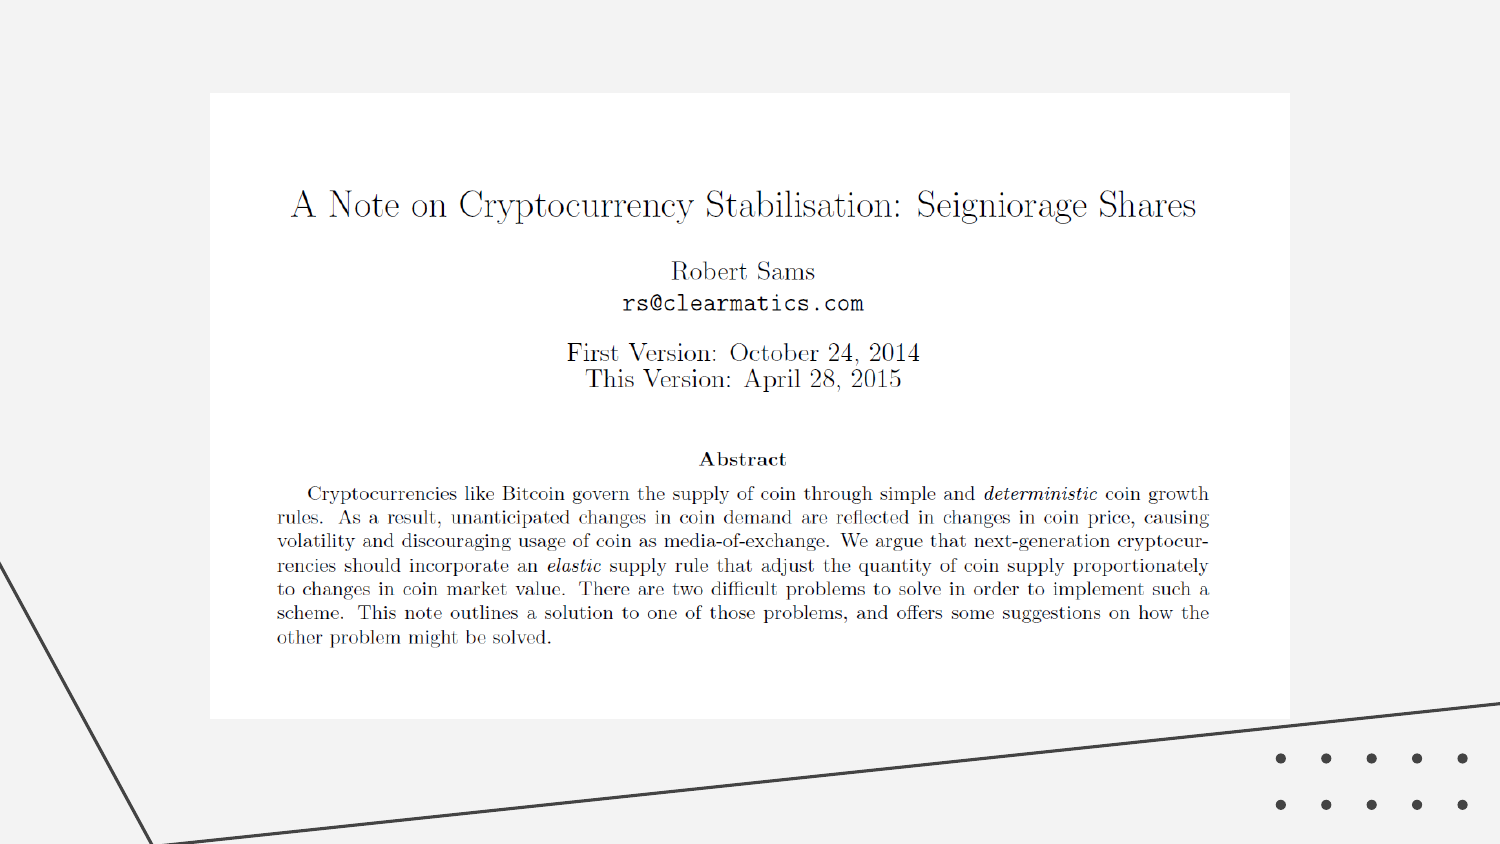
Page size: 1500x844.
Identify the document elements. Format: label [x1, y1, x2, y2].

picture [210, 93, 1290, 719]
